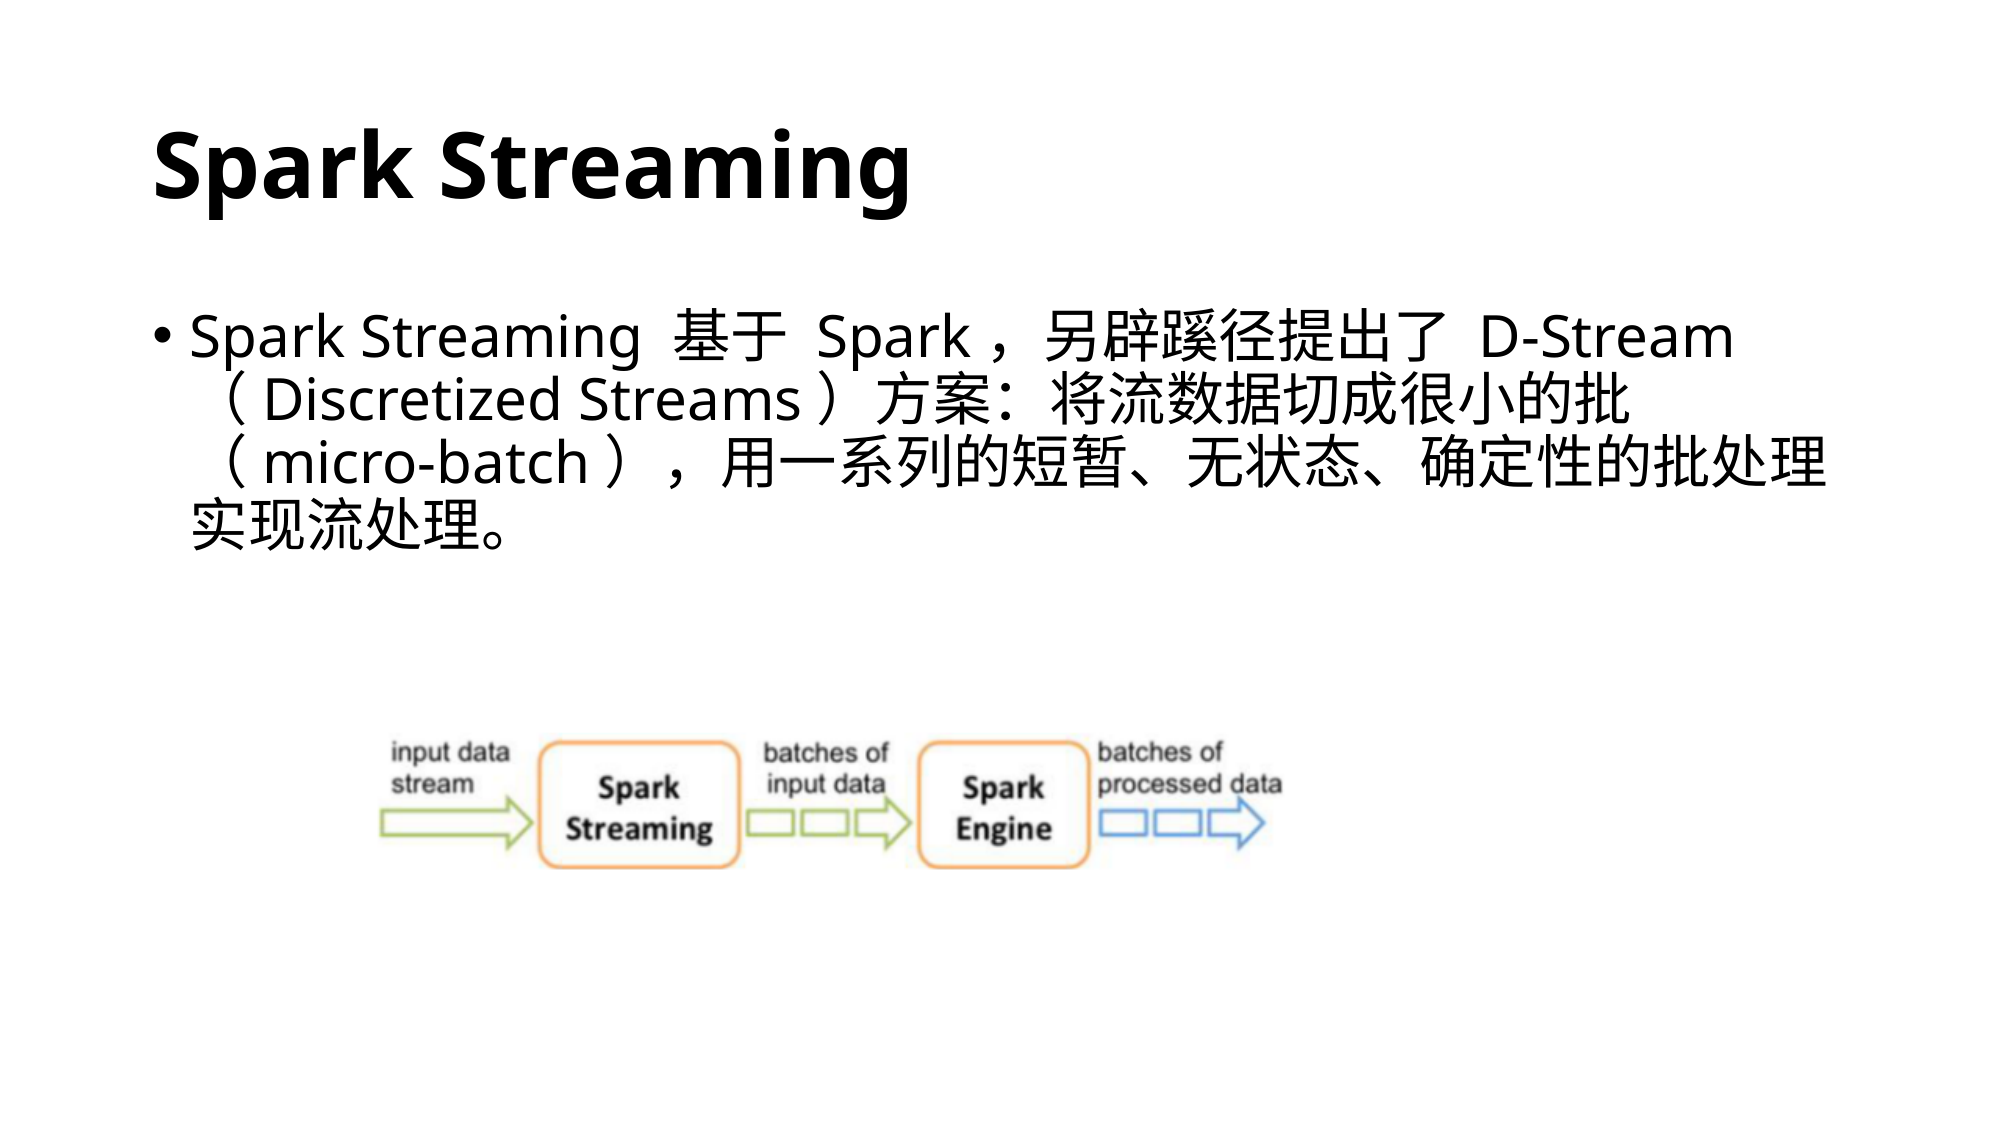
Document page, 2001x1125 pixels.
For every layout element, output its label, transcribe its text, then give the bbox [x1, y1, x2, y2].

picture [367, 686, 1330, 887]
title Spark Streaming [137, 59, 1863, 278]
list Spark Streaming 基于 Spark，另辟蹊径提出了 D-Stream（Discretized Streams）方案：将流数据切成很小的批（micro-batch），用一系列的短暂、无状态、确定性的批处理实现流处理。 [137, 299, 1863, 1014]
